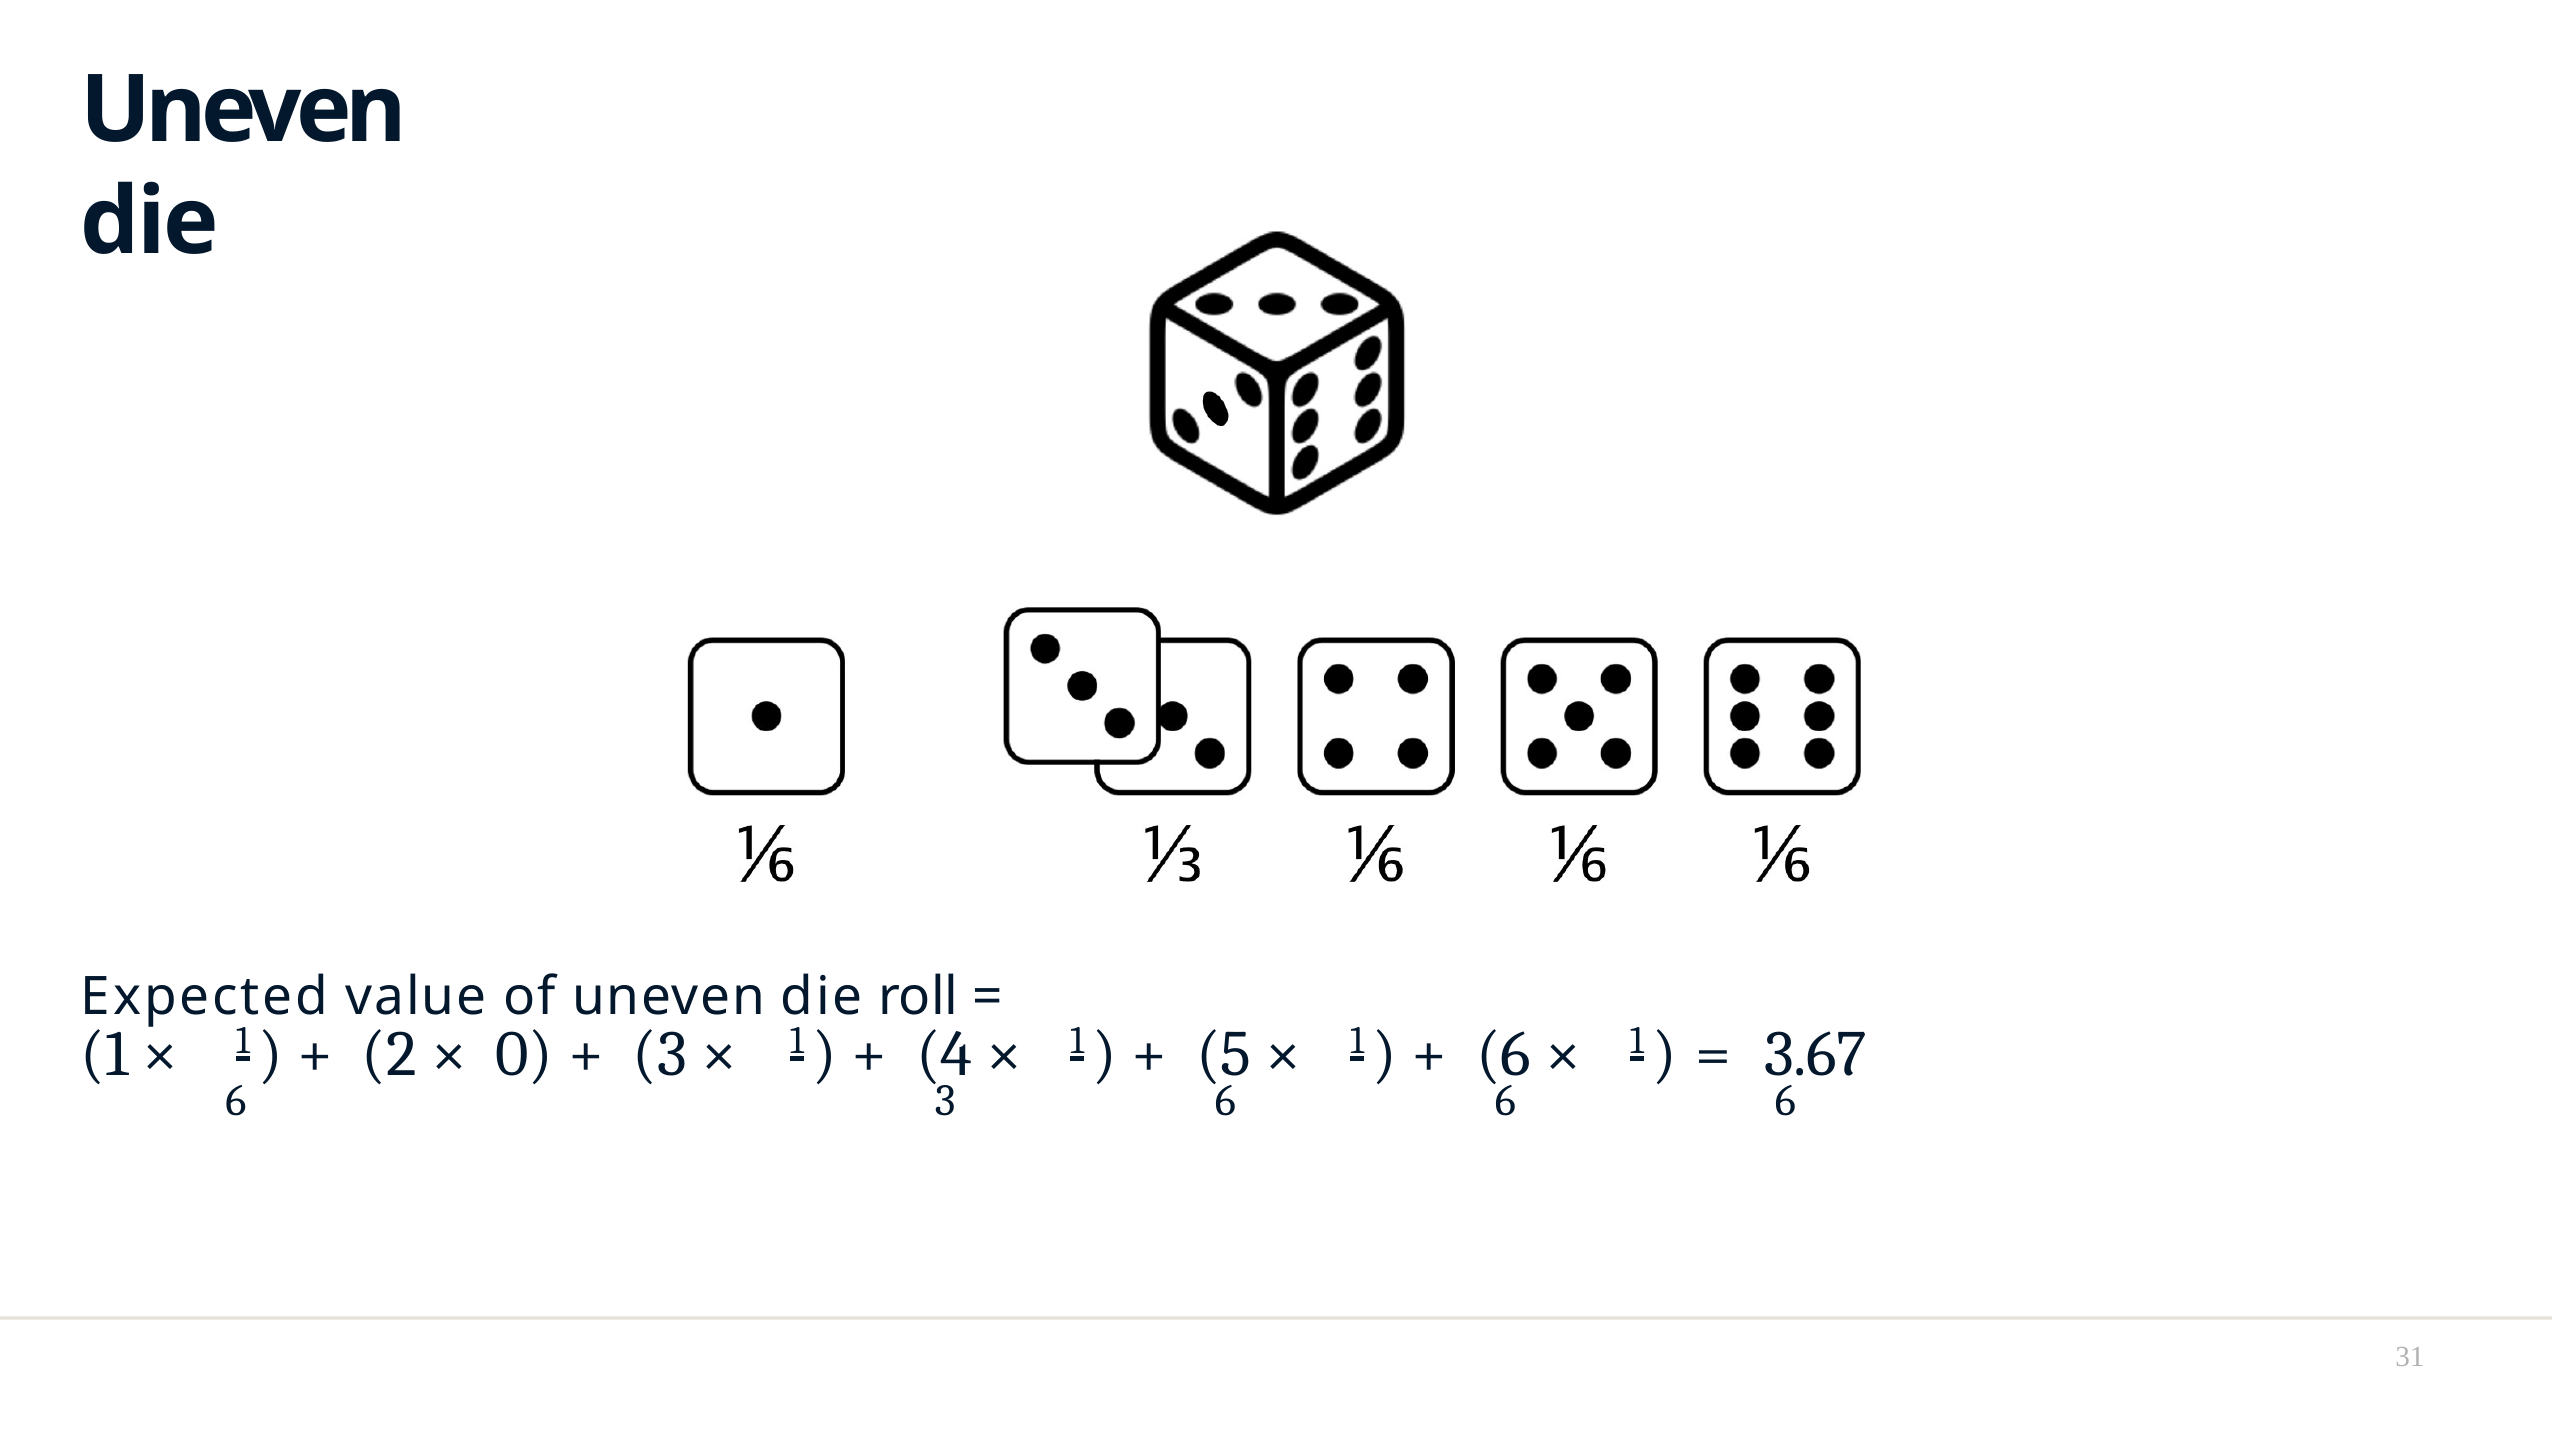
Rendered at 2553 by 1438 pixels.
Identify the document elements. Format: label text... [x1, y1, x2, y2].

text_box Expected value of uneven die roll = (1 × 1 ) + (2 × 0) + (3 × 1 ) + (4 × 1 ) + (5 × 1 ) + (6 × 1 ) = 3.67 6 3 6 6 6 [70, 954, 1888, 1124]
slide_number 31 [1837, 1336, 2425, 1409]
title Uneven die [78, 44, 562, 288]
picture [686, 231, 1862, 882]
